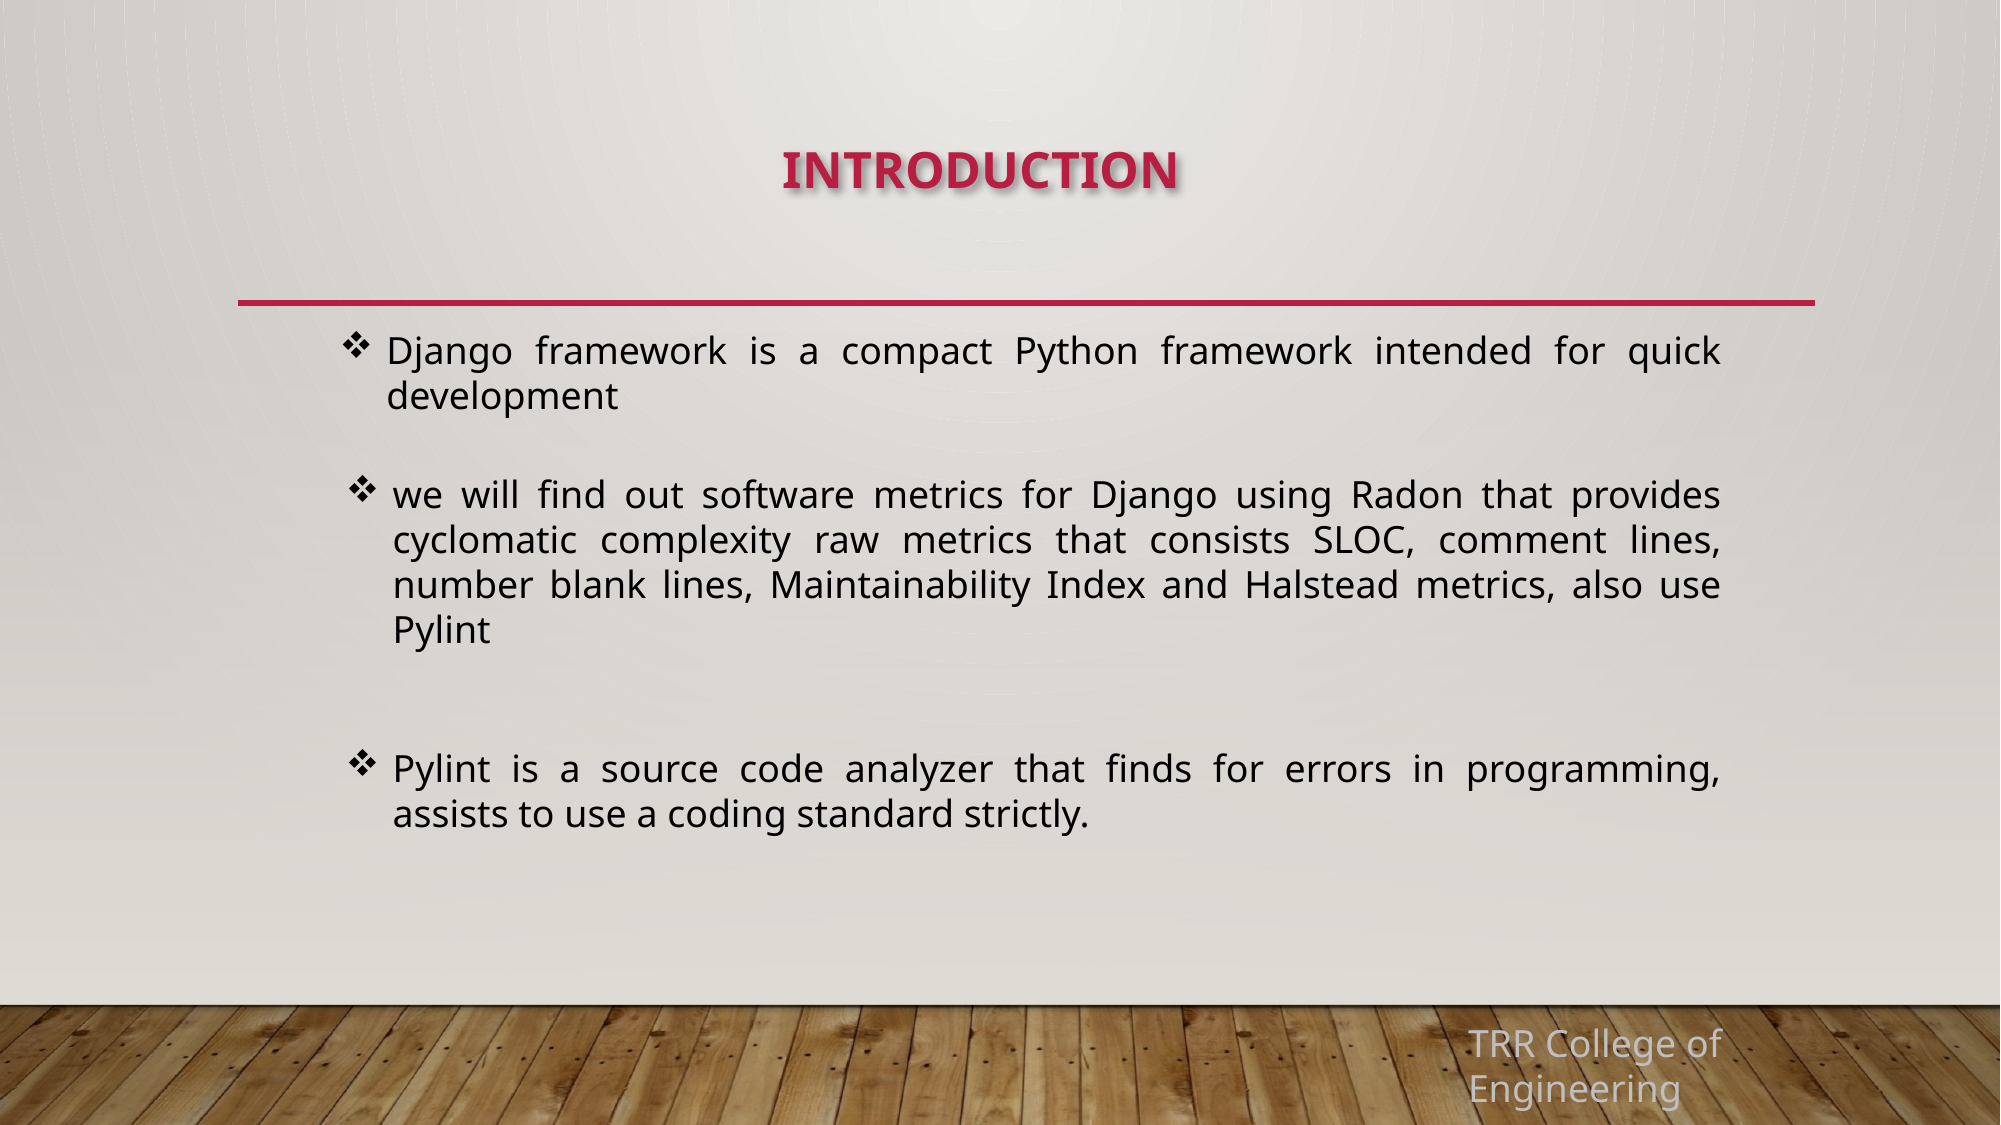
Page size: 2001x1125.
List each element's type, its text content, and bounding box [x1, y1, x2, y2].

text_box INTRODUCTION [768, 131, 1247, 207]
text_box we will find out software metrics for Django using Radon that provides cyclomatic complexity raw metrics that consists SLOC, comment lines, number blank lines, Maintainability Index and Halstead metrics, also use Pylint [331, 463, 1738, 659]
text_box TRR College of Engineering [1453, 1012, 1929, 1118]
text_box Pylint is a source code analyzer that finds for errors in programming, assists to use a coding standard strictly. [331, 737, 1738, 843]
text_box Django framework is a compact Python framework intended for quick development [324, 319, 1738, 425]
picture [0, 1005, 2000, 1125]
